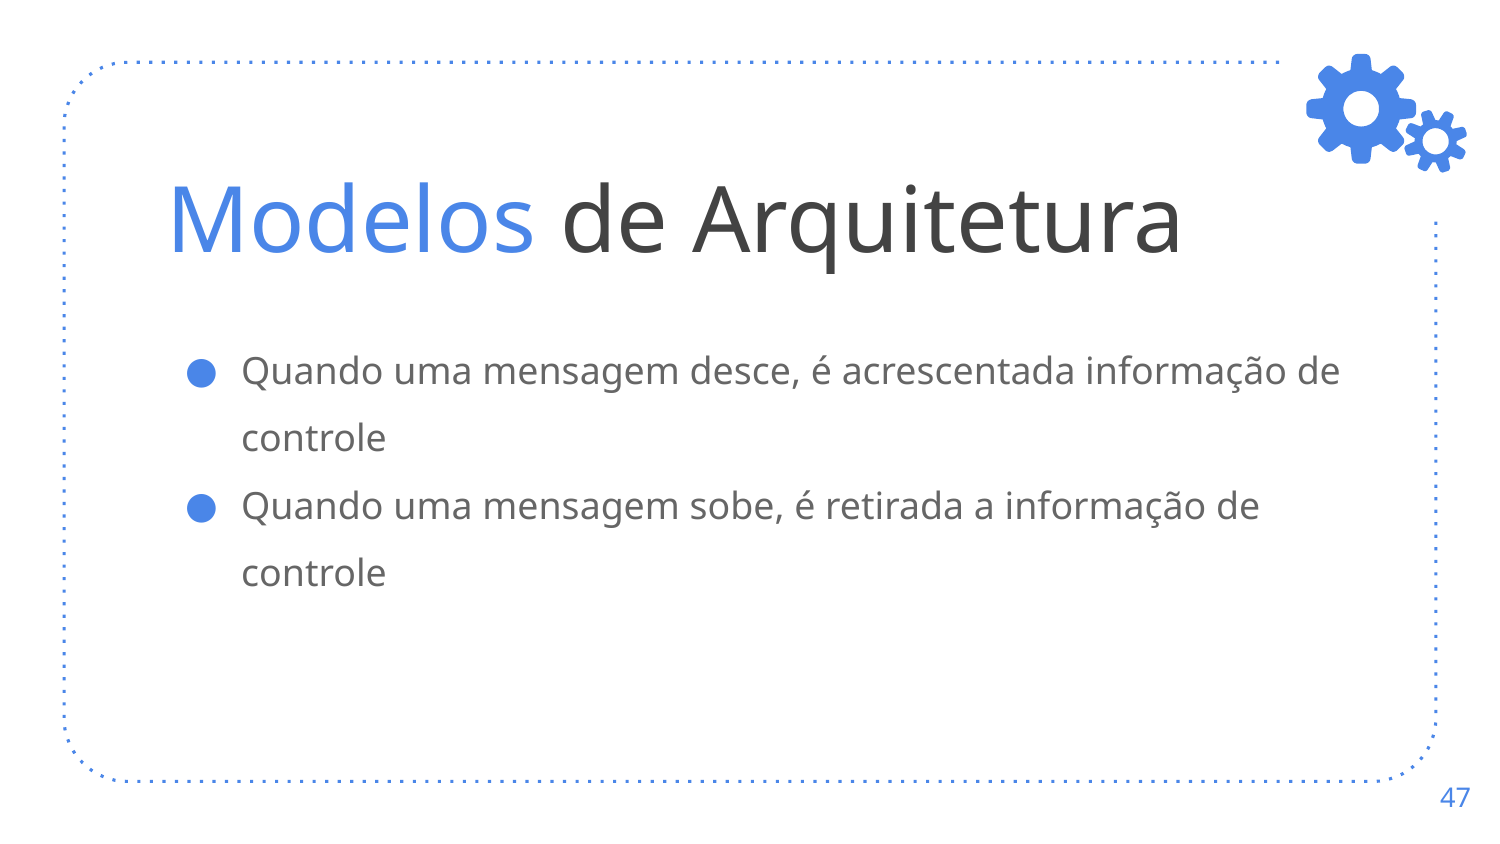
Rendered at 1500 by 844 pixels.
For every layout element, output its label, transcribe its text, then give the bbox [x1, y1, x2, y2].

slide_number ‹#› [1411, 753, 1500, 844]
title Modelos de Arquitetura [151, 146, 1278, 287]
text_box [1306, 53, 1467, 173]
list Quando uma mensagem desce, é acrescentada informação de controle Quando uma mensagem sobe, é retirada a informação de controle [151, 309, 1412, 698]
